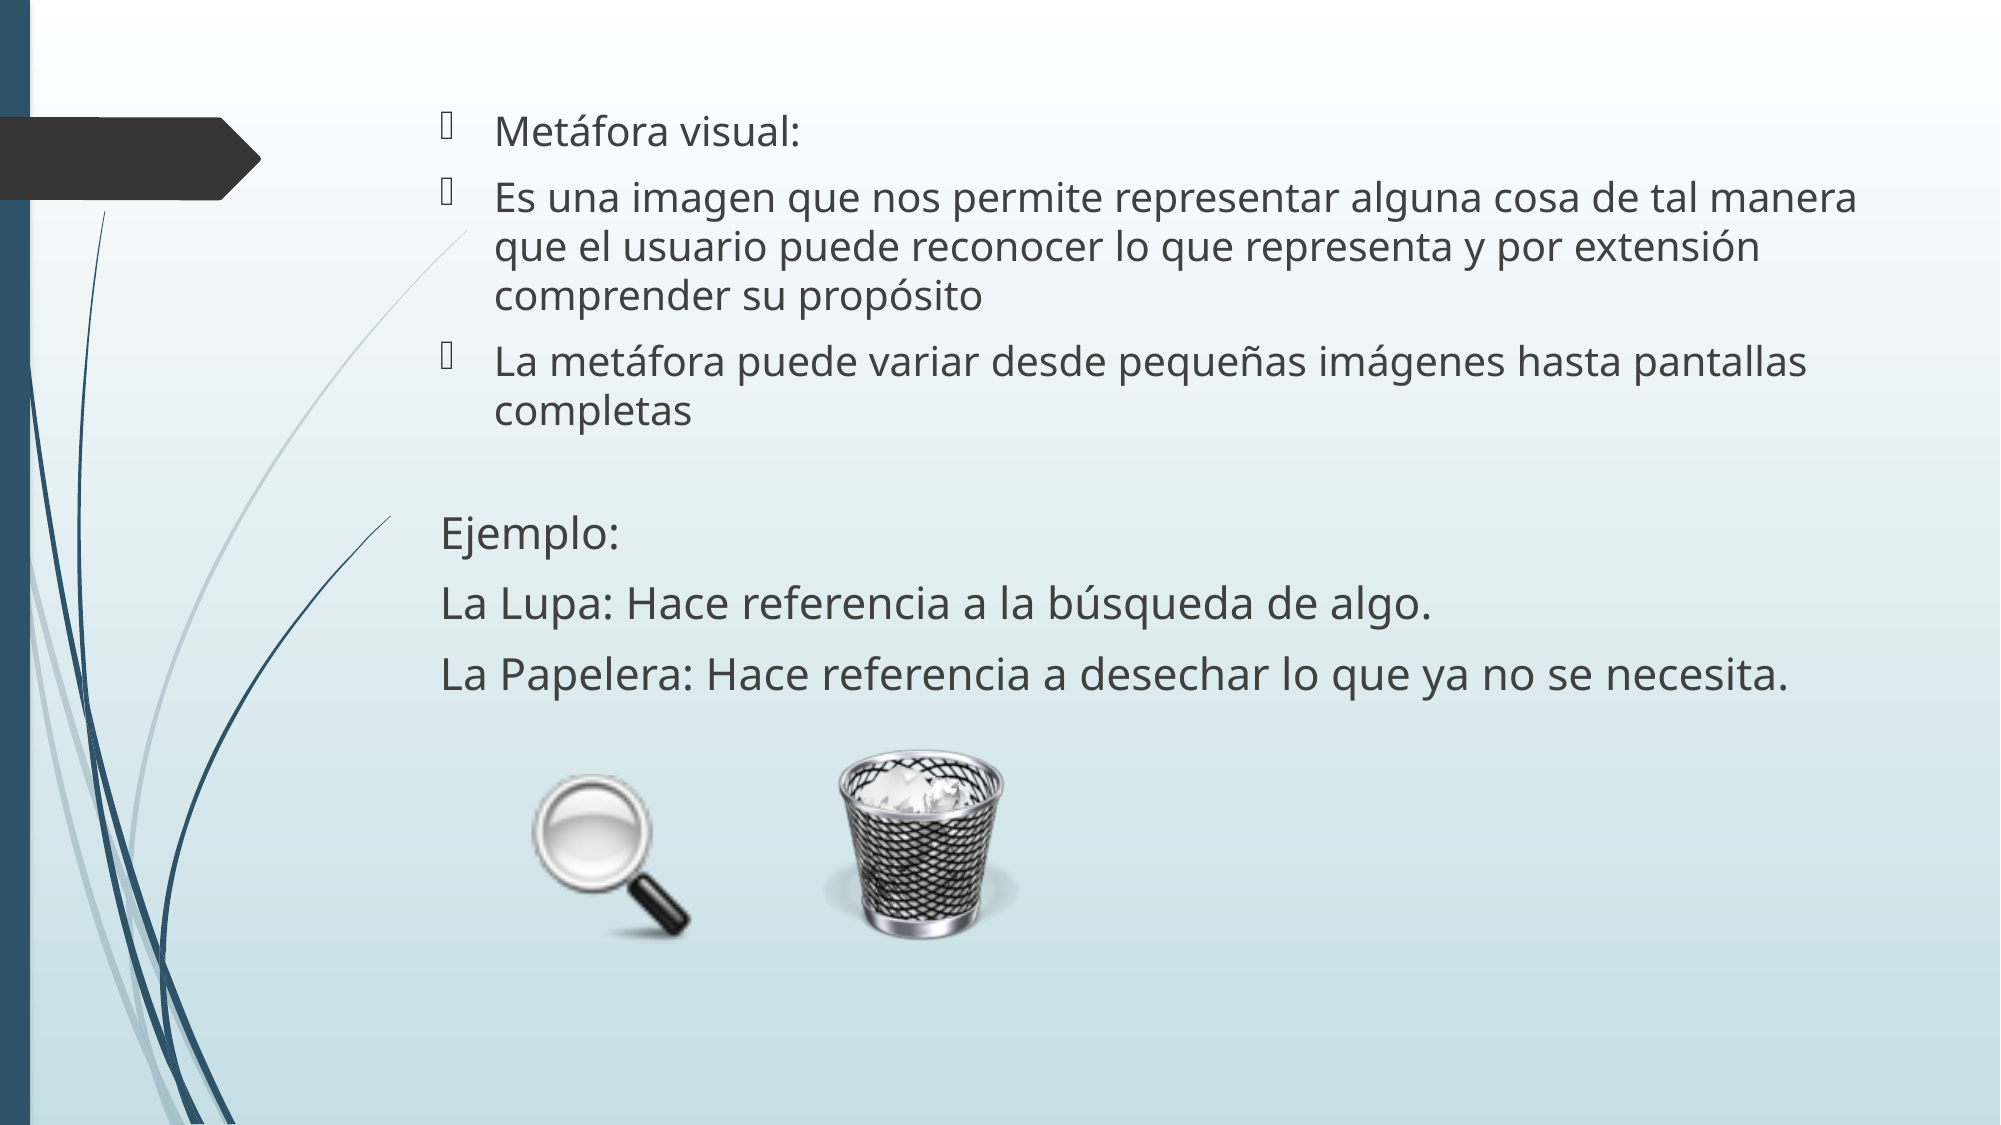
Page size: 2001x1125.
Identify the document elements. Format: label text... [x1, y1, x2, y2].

picture [821, 743, 1023, 944]
picture [529, 774, 699, 944]
list Metáfora visual: Es una imagen que nos permite representar alguna cosa de tal manera que el usuario puede reconocer lo que representa y por extensión comprender su propósito La metáfora puede variar desde pequeñas imágenes hasta pantallas completas Ejemplo: La Lupa: Hace referencia a la búsqueda de algo. La Papelera: Hace referencia a desechar lo que ya no se necesita. [424, 97, 1888, 718]
